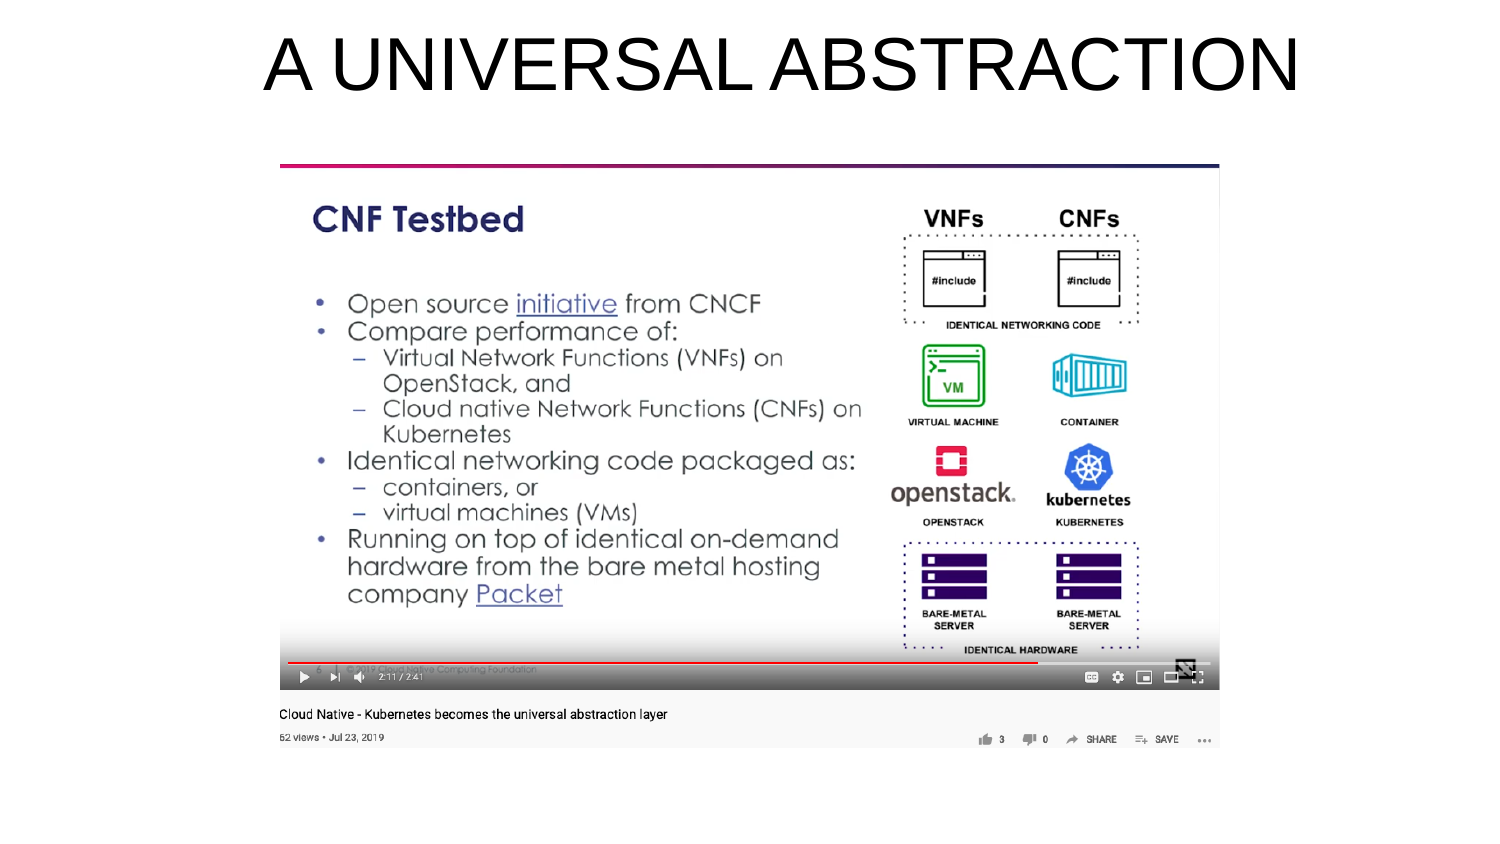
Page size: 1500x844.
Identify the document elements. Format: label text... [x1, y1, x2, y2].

picture [280, 163, 1220, 748]
title A Universal Abstraction [100, 0, 1466, 131]
